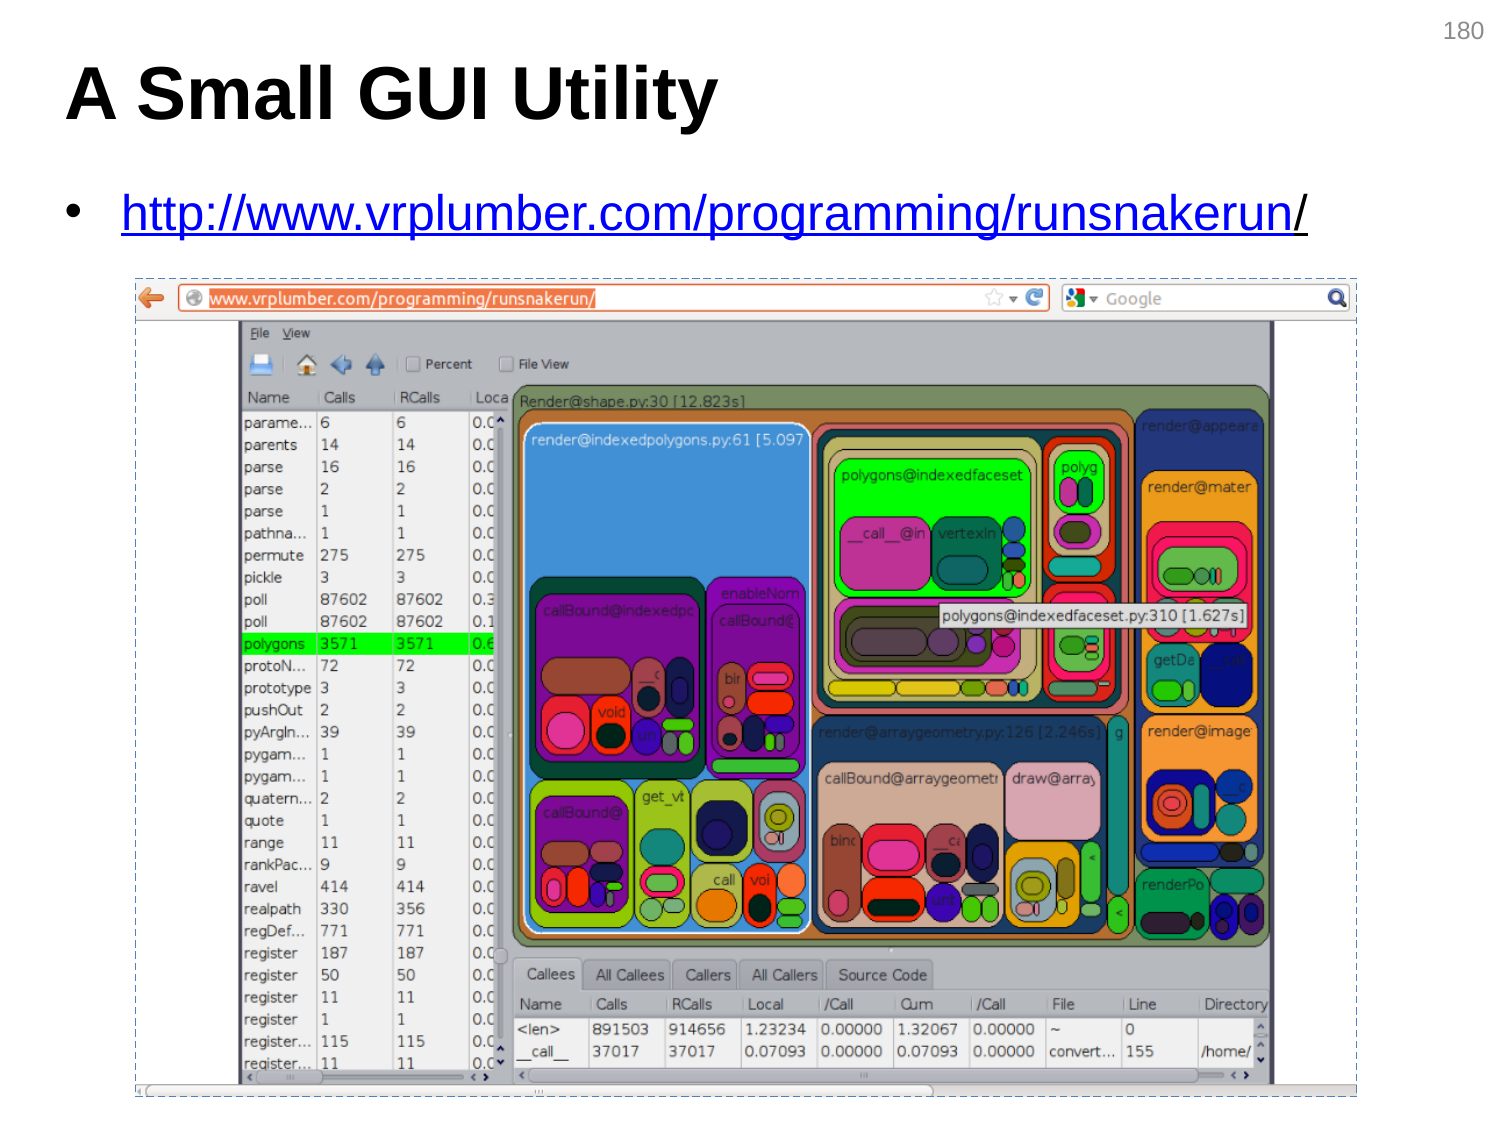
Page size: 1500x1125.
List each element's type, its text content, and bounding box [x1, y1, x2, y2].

title A Small GUI Utility [49, 0, 1400, 172]
list http://www.vrplumber.com/programming/runsnakerun/ [49, 172, 1400, 916]
picture [135, 278, 1357, 1097]
slide_number 180 [1149, 0, 1500, 60]
